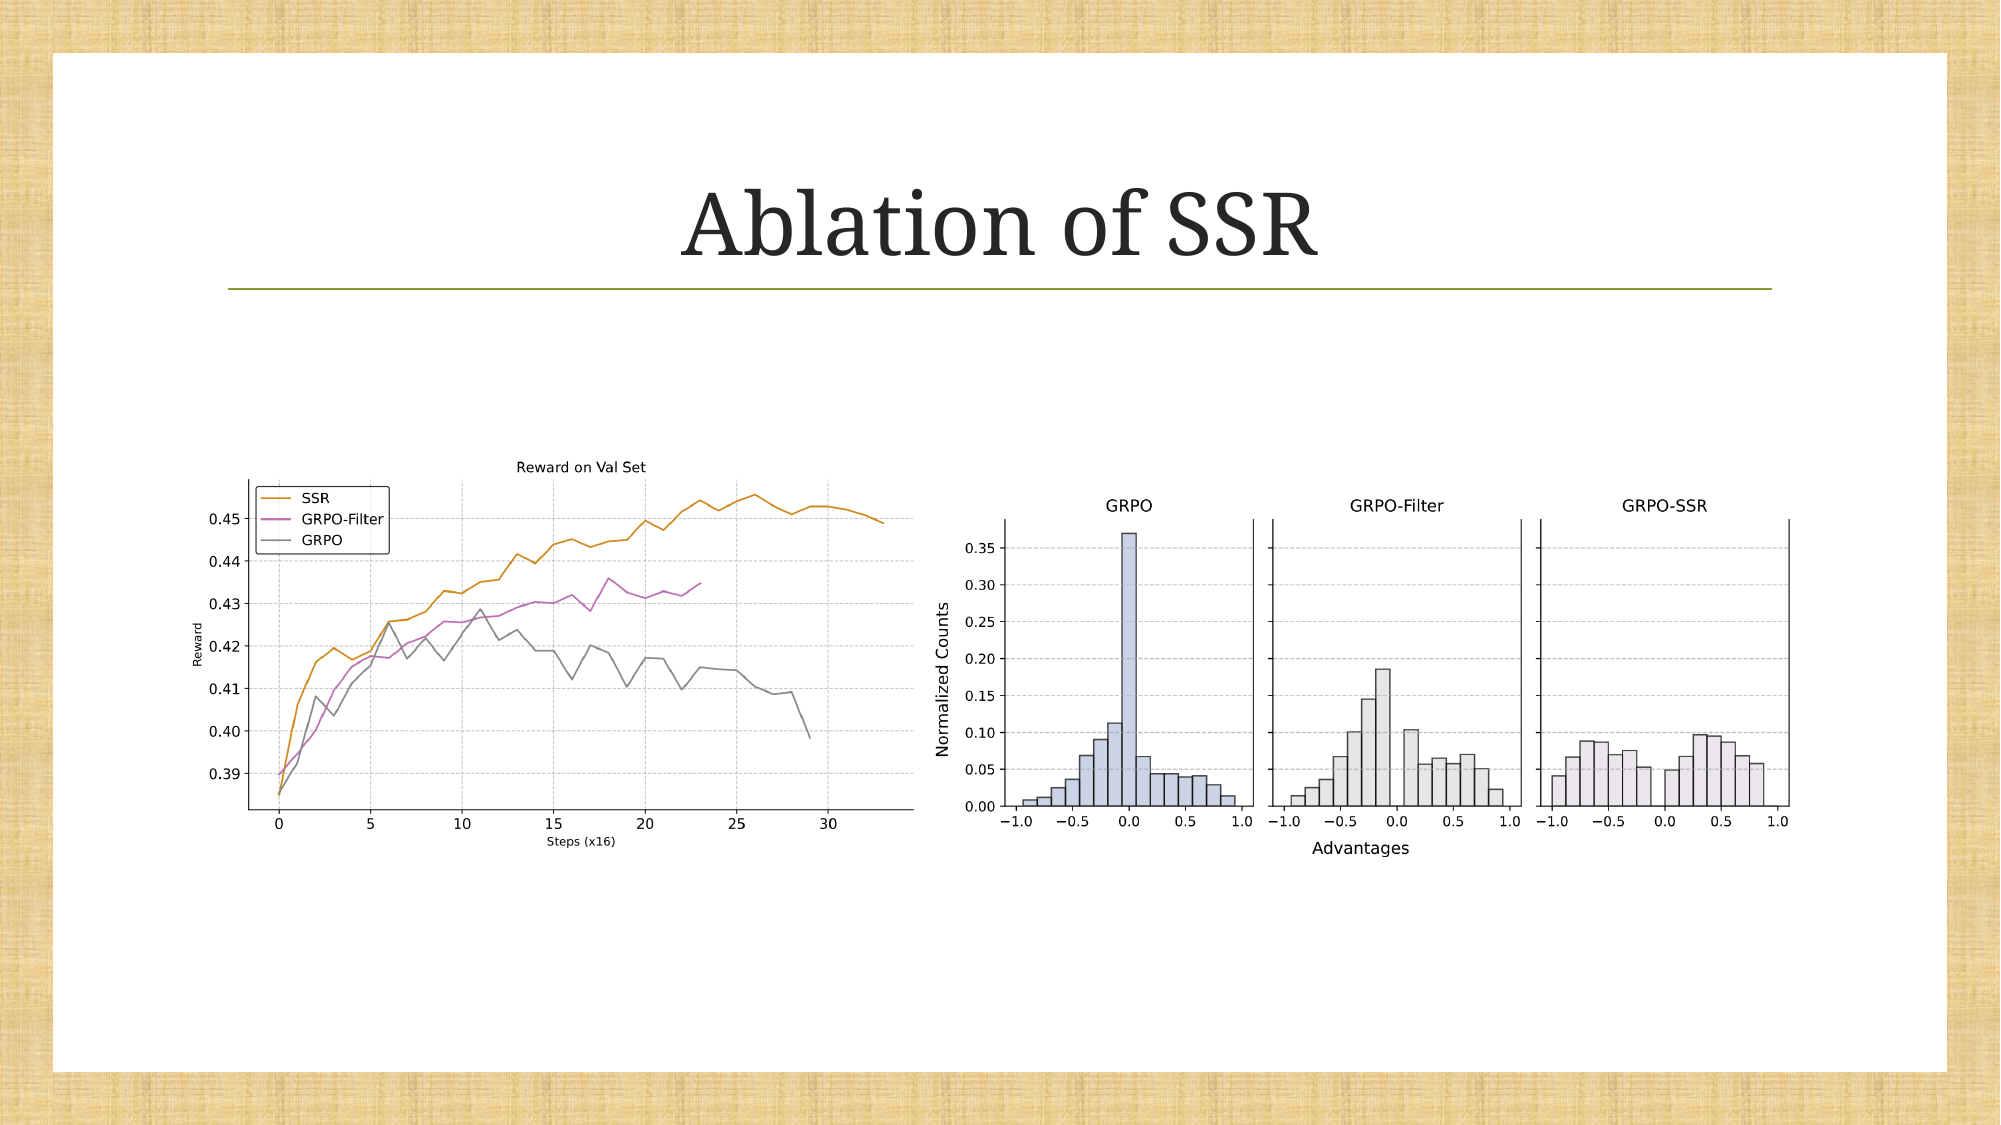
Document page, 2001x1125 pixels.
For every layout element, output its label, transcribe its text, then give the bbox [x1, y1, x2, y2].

title Ablation of SSR [212, 161, 1788, 281]
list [180, 419, 933, 879]
picture [0, 0, 2000, 1125]
